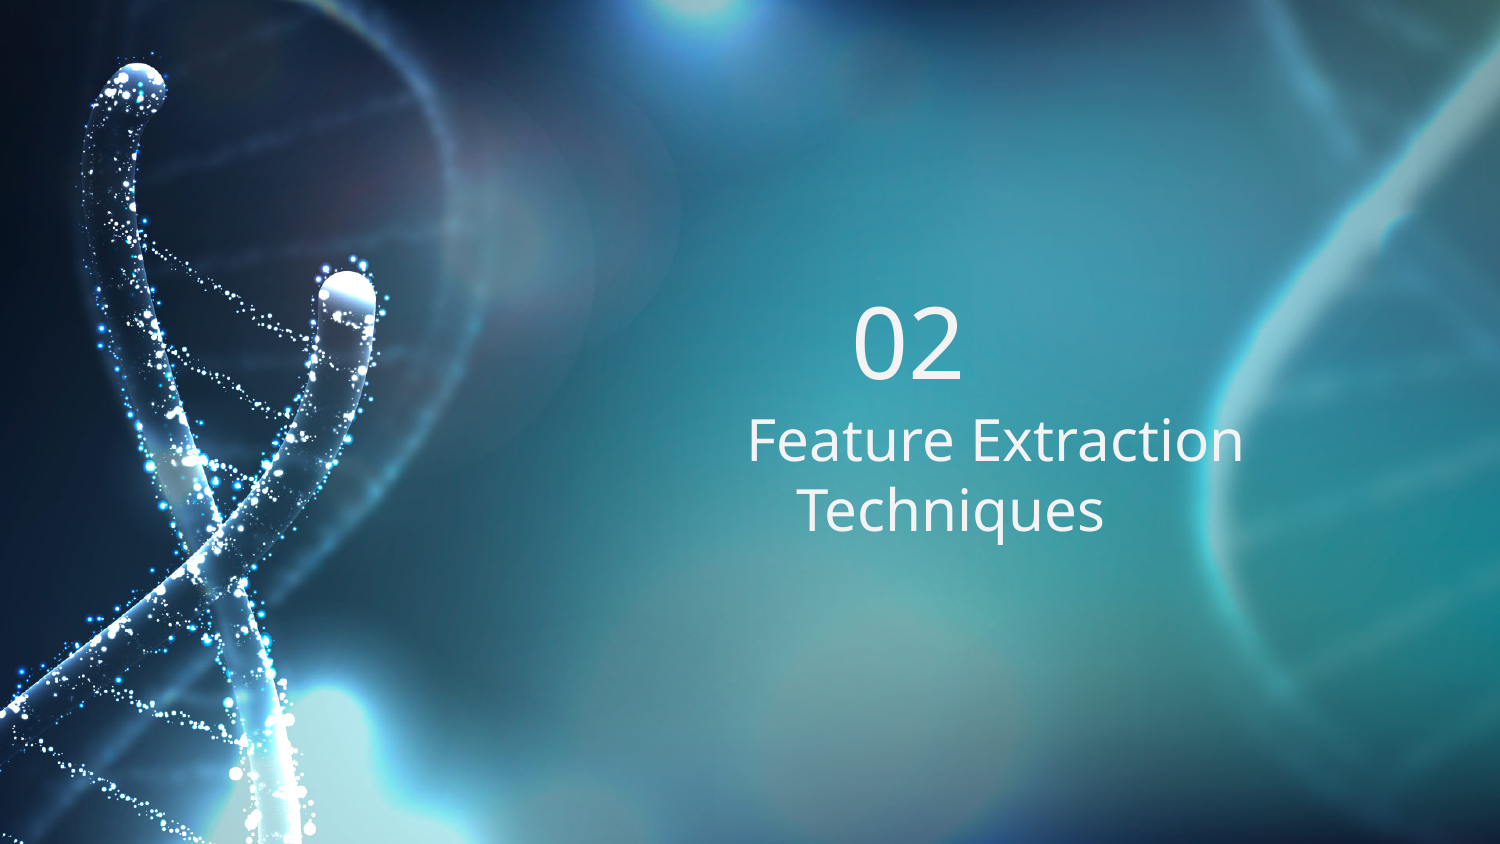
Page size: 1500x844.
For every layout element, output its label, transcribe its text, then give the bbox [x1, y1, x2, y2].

subtitle Feature Extraction Techniques [706, 388, 1442, 471]
picture [0, 0, 1500, 844]
title 02 [836, 361, 1218, 388]
